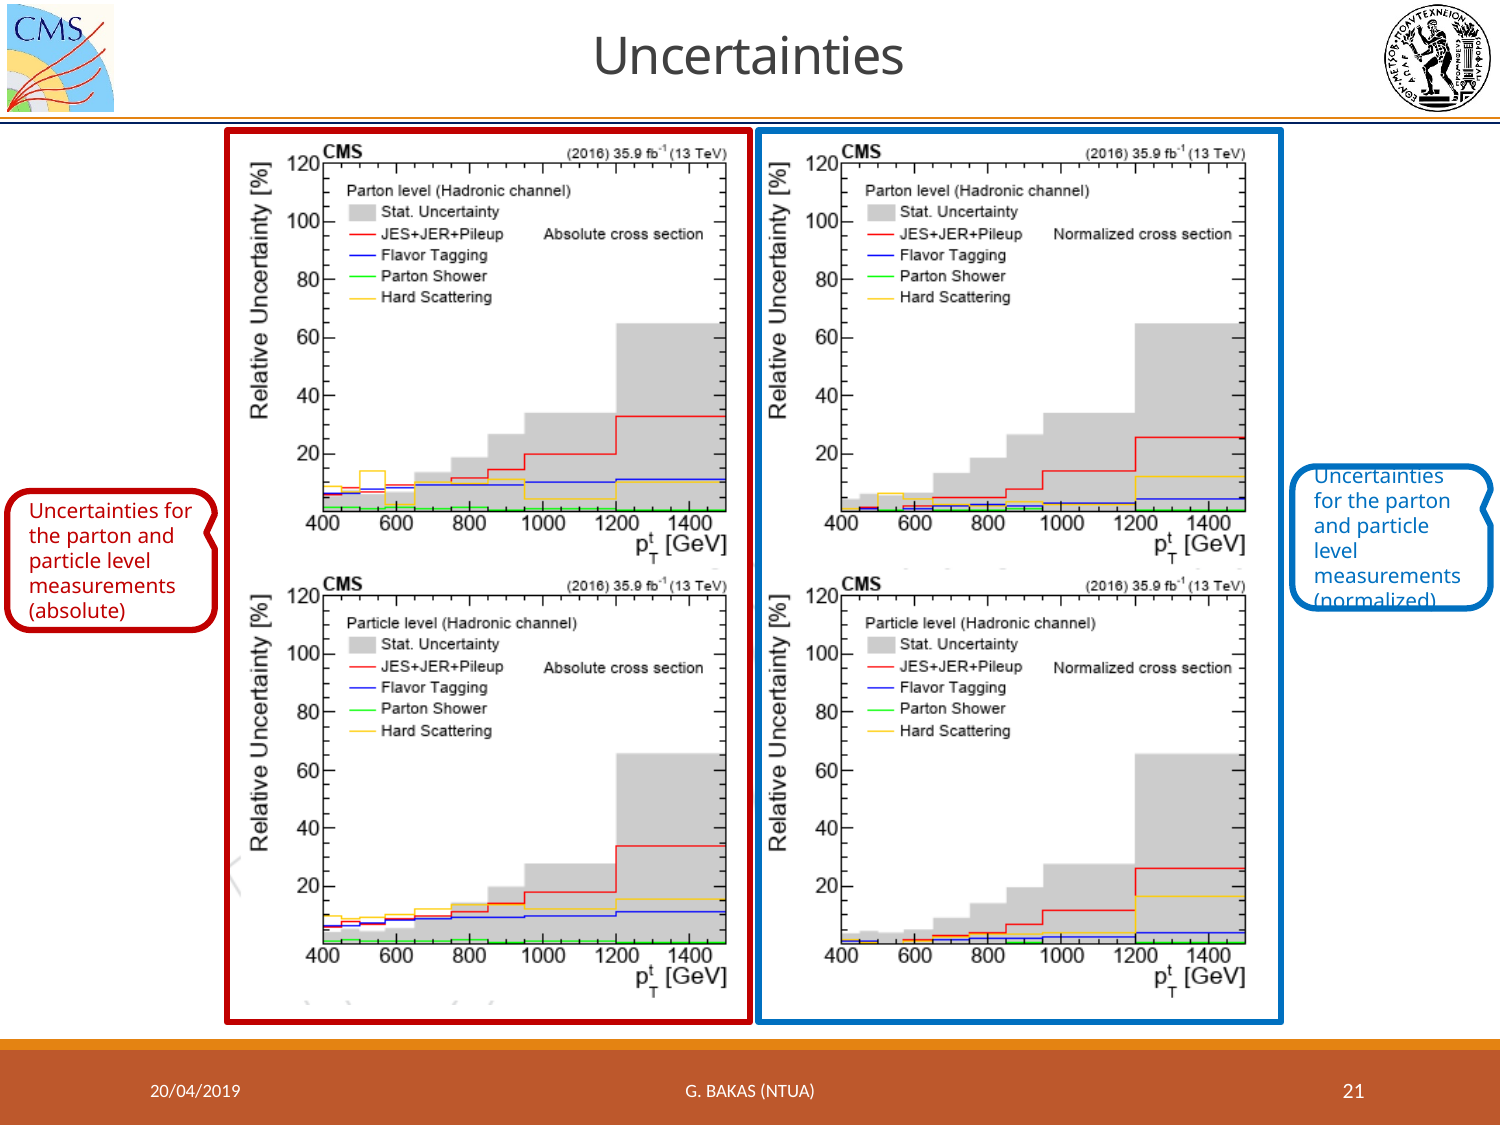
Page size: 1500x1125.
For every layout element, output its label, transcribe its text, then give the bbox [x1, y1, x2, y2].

slide_number 21 [1218, 1059, 1380, 1120]
text_box [757, 1007, 1283, 1023]
picture [226, 128, 1274, 1005]
title Uncertainties [130, 23, 1368, 93]
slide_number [135, 1059, 440, 1120]
footer G. Bakas (NTUA) [453, 1059, 1047, 1120]
text_box Uncertainties for the parton and particle level measurements (absolute) [5, 489, 217, 632]
picture [6, 4, 114, 112]
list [1383, 4, 1492, 112]
text_box Uncertainties for the parton and particle level measurements (normalized) [1291, 465, 1492, 610]
text_box [226, 1012, 751, 1024]
